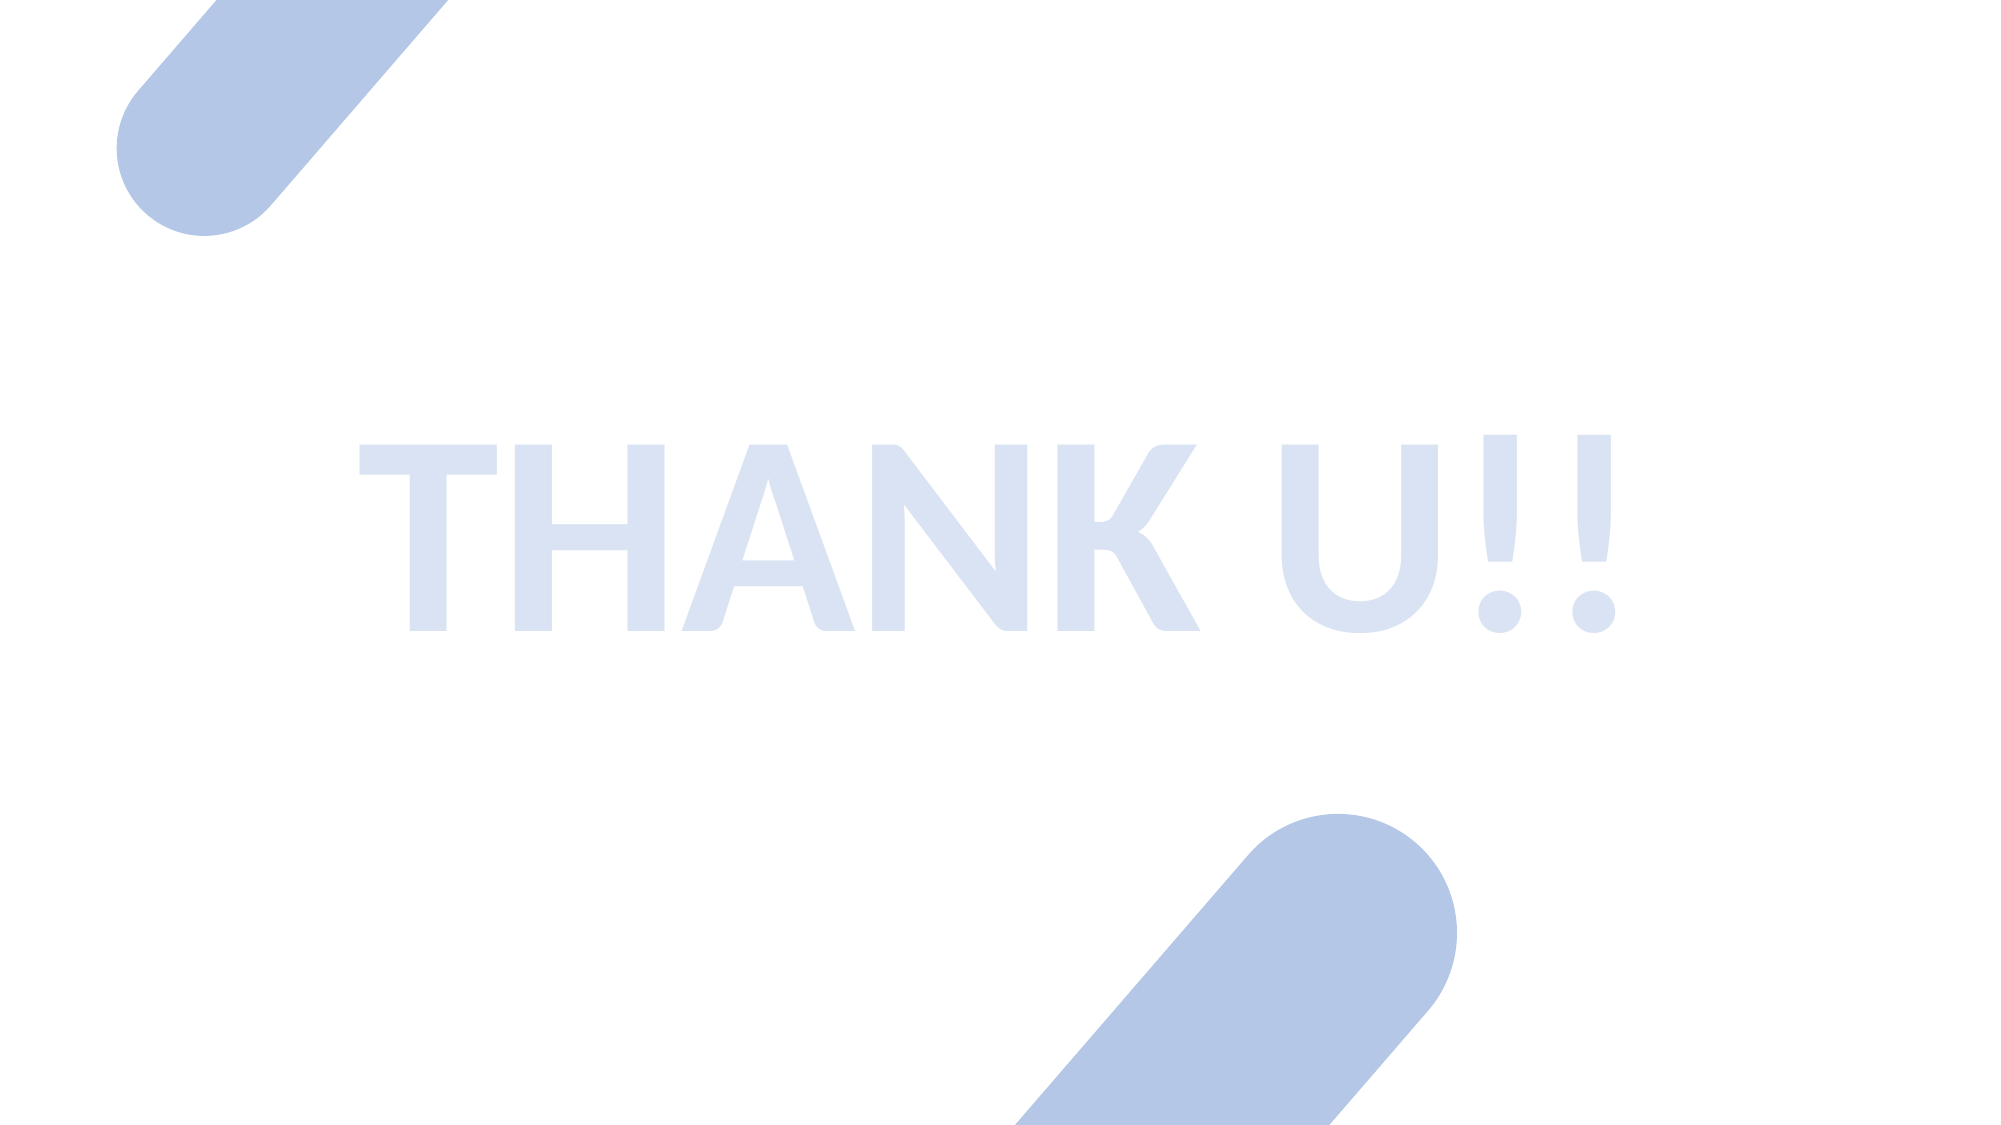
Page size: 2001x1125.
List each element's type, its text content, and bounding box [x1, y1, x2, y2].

text_box THANK U!! [342, 336, 1658, 697]
text_box [115, 0, 450, 237]
text_box [1013, 812, 1459, 1125]
